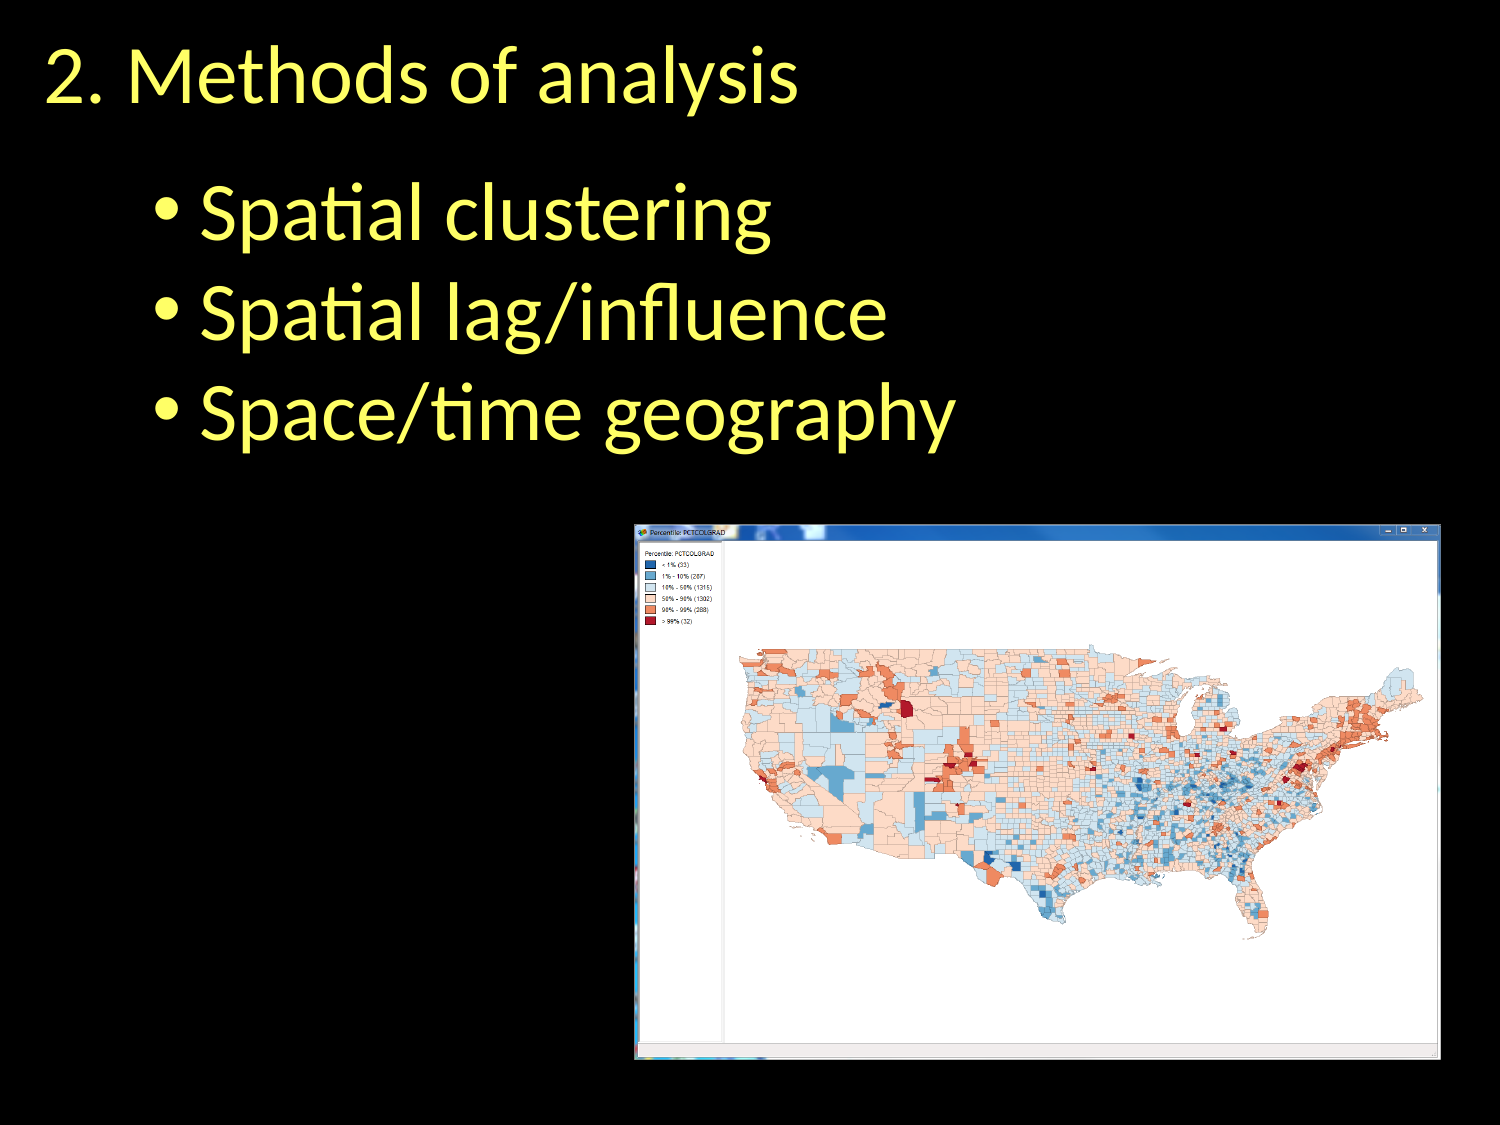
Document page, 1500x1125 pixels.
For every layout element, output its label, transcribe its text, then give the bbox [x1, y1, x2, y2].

text_box Spatial clustering Spatial lag/influence Space/time geography [137, 149, 982, 468]
text_box 2. Methods of analysis [28, 12, 1164, 129]
picture [633, 524, 1441, 1061]
